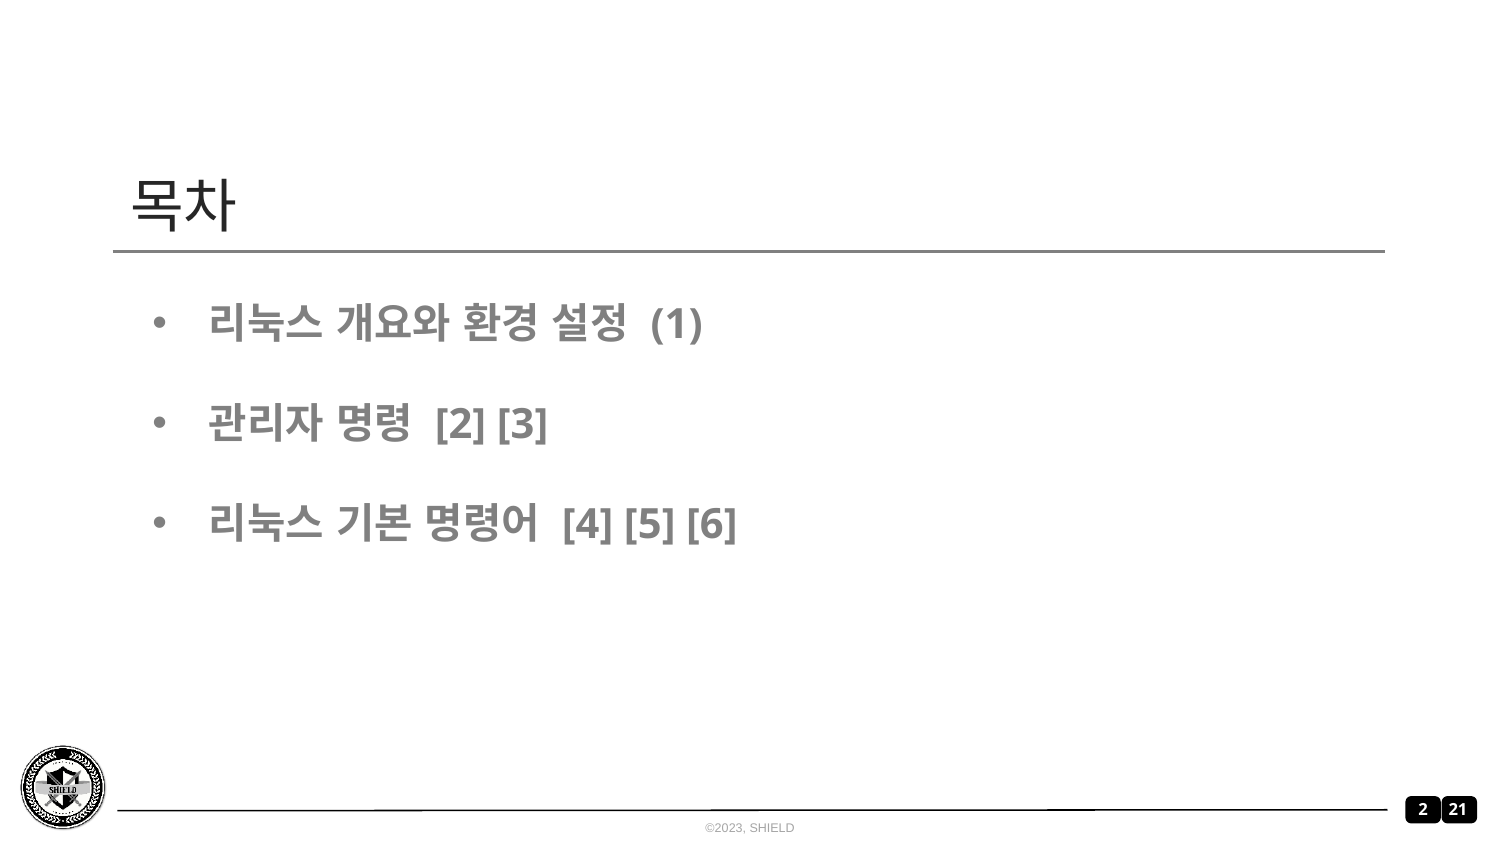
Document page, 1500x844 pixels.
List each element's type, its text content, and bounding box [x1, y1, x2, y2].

text_box 관리자 명령 [2] [3] [137, 378, 688, 466]
picture [18, 743, 107, 831]
text_box 리눅스 기본 명령어 [4] [5] [6] [137, 478, 788, 566]
list 리눅스 개요와 환경 설정 (1) [137, 278, 775, 366]
title 목차 [115, 96, 1385, 247]
